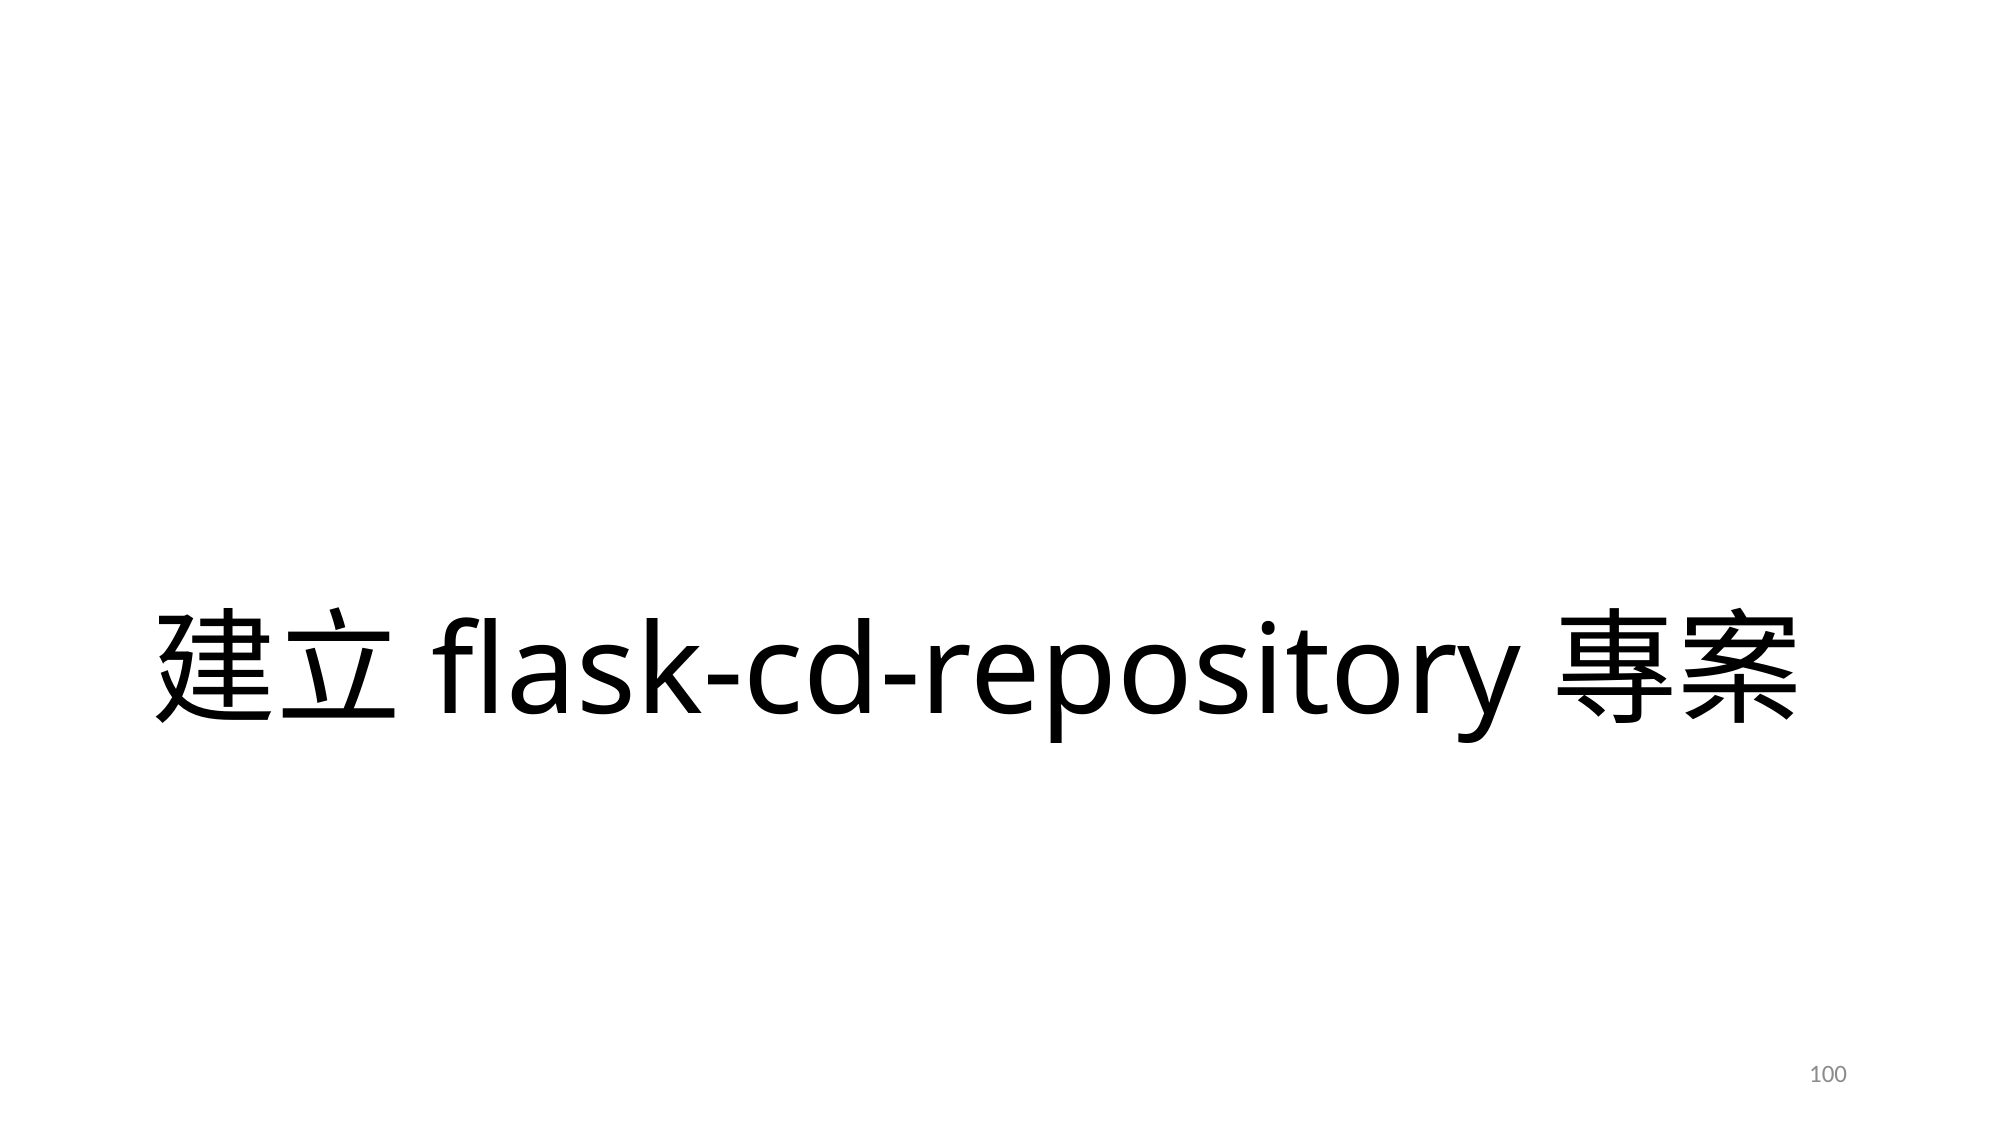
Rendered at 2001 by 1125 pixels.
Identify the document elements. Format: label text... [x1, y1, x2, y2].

slide_number 100 [1412, 1042, 1863, 1103]
title 建立flask-cd-repository專案 [136, 280, 1862, 749]
